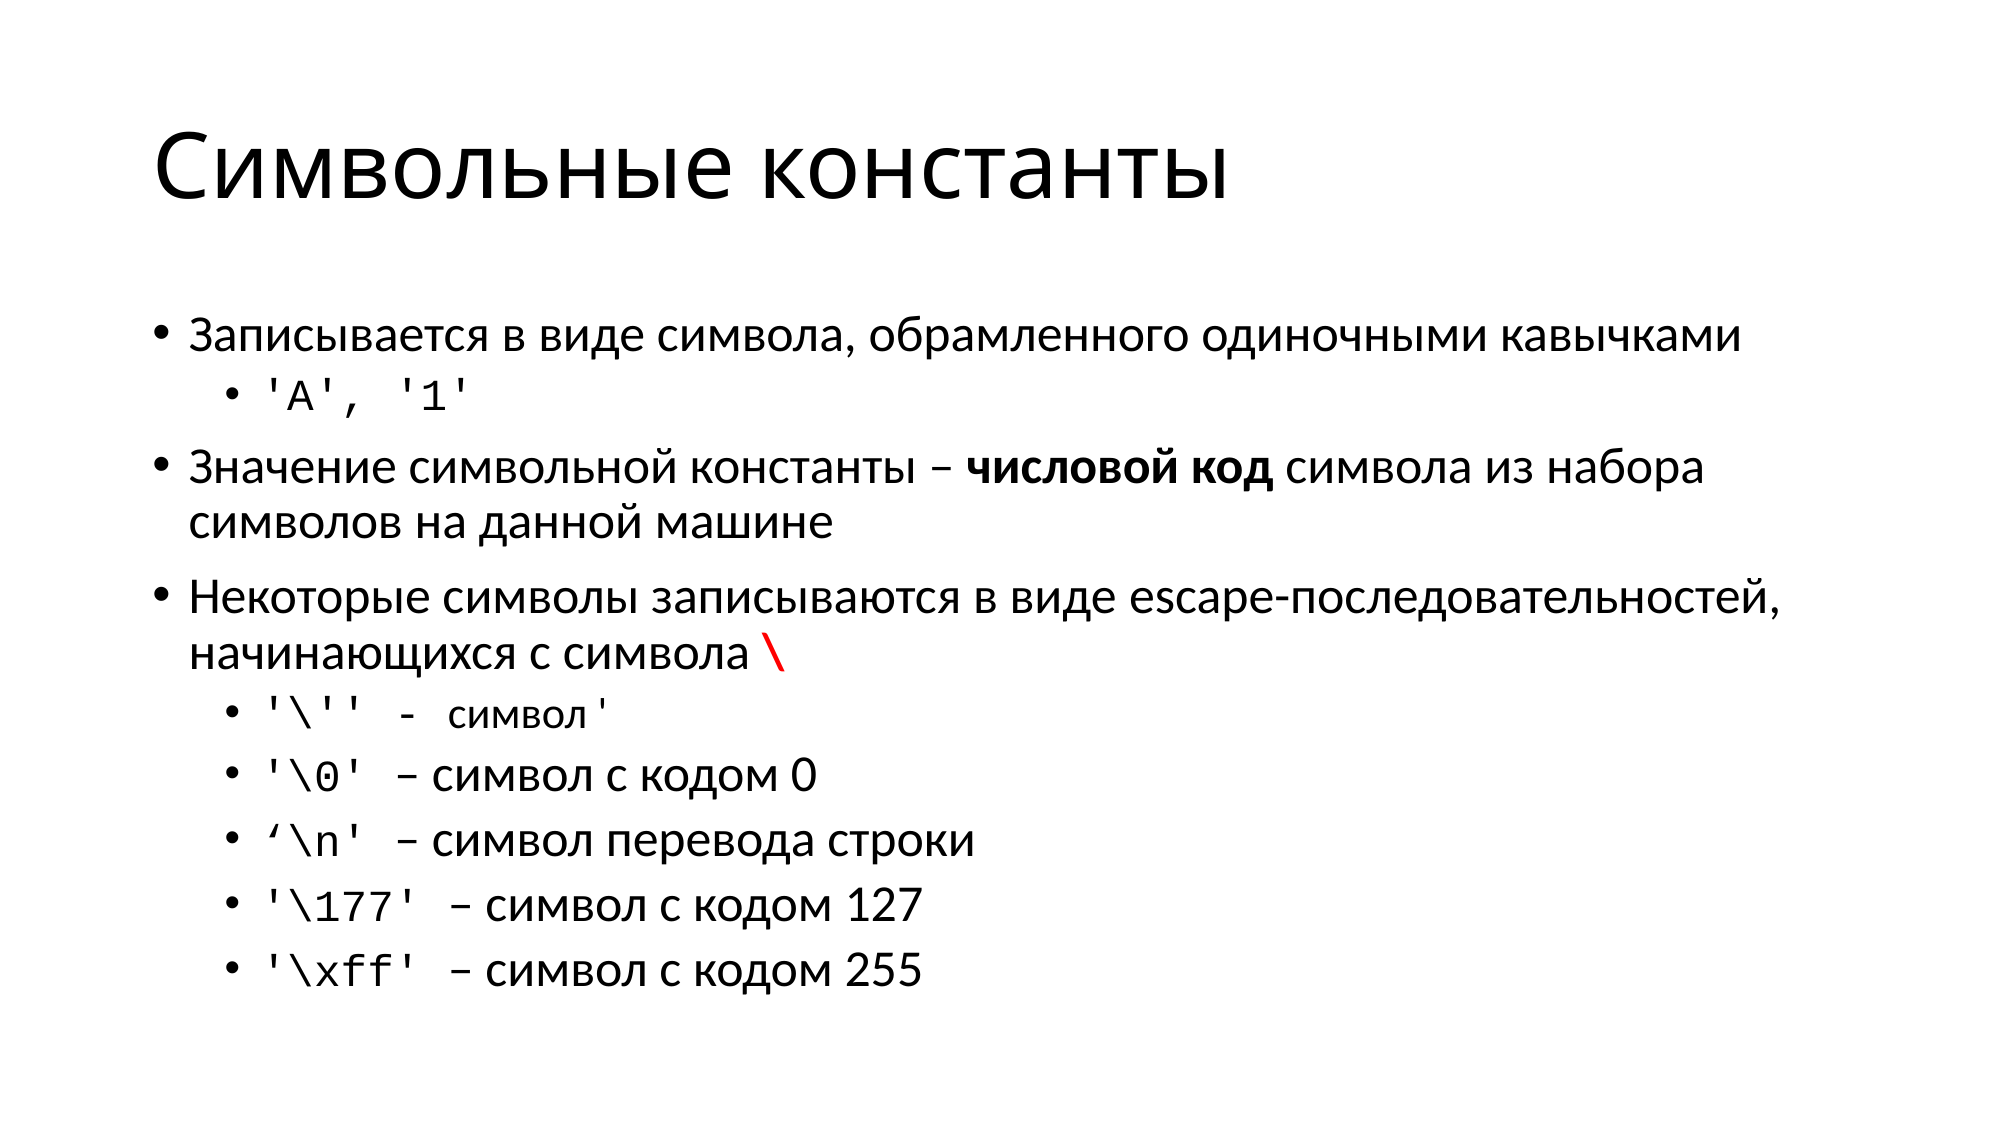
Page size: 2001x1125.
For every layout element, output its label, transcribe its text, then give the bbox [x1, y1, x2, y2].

list Записывается в виде символа, обрамленного одиночными кавычками 'A', '1' Значение символьной константы – числовой код символа из набора символов на данной машине Некоторые символы записываются в виде escape-последовательностей, начинающихся с символа \ '\'' - символ ' '\0' – символ с кодом 0 ‘\n' – символ перевода строки '\177' – символ с кодом 127 '\xff' – символ с кодом 255 [137, 299, 1863, 1014]
title Символьные константы [137, 59, 1863, 278]
